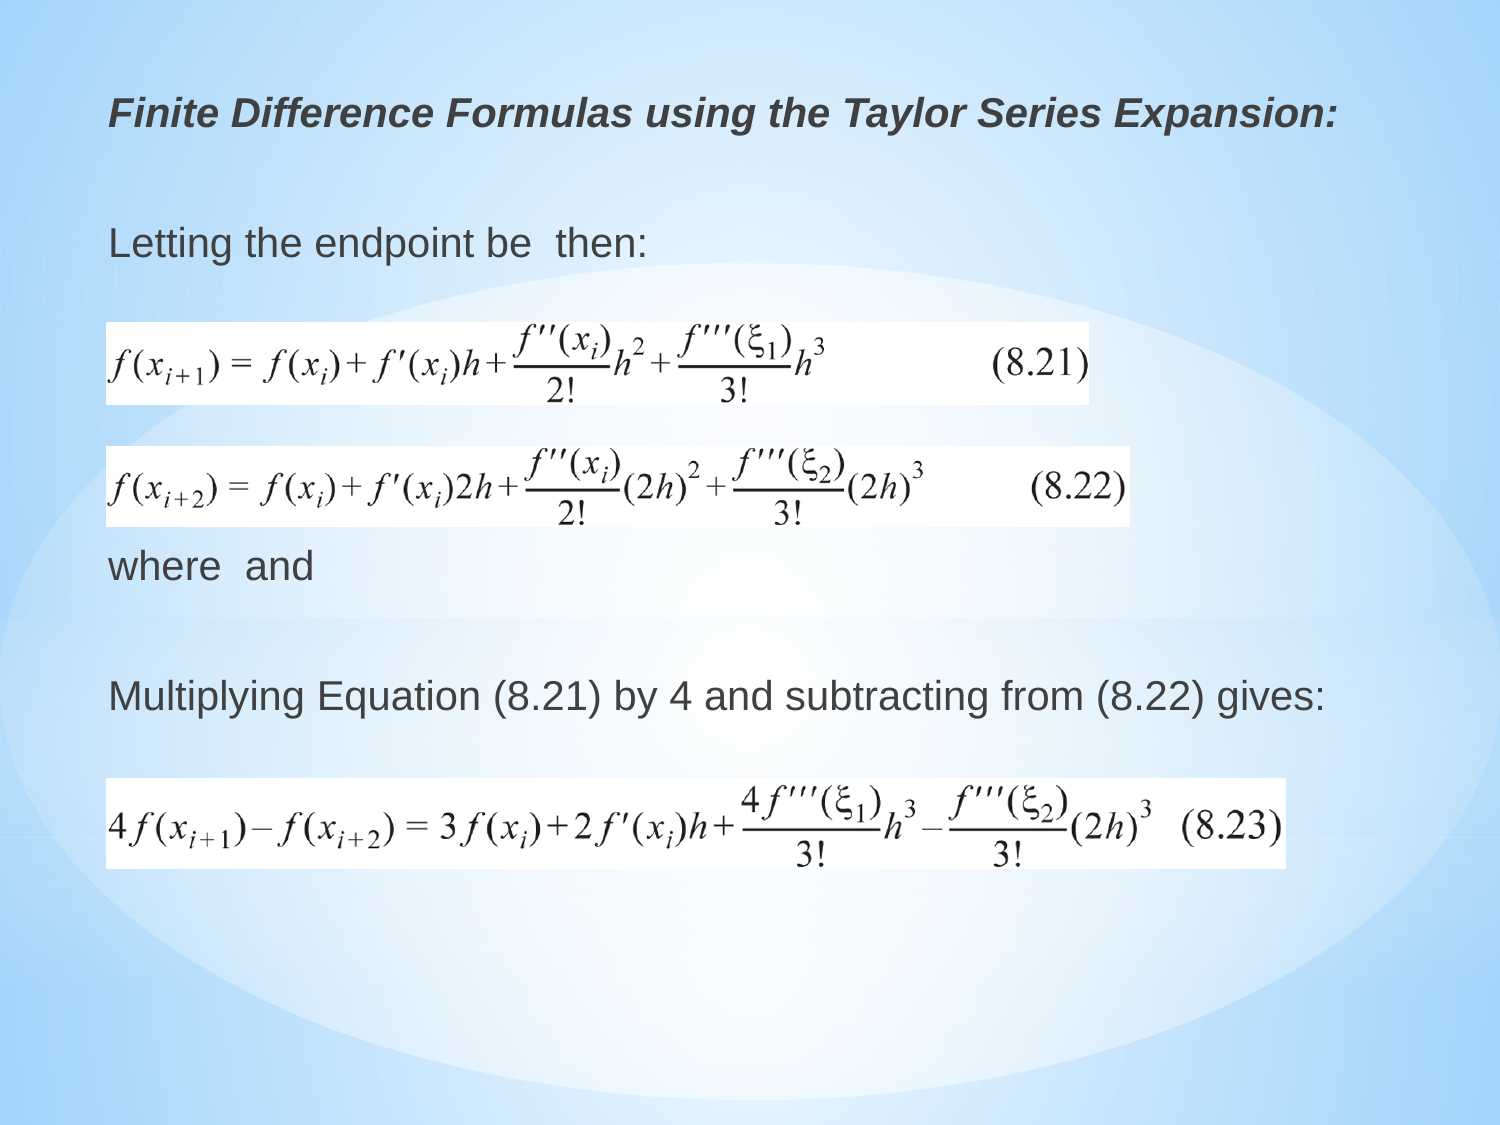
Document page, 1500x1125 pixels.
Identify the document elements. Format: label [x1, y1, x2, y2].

picture [105, 446, 1130, 527]
picture [105, 322, 1089, 405]
picture [105, 778, 1286, 870]
